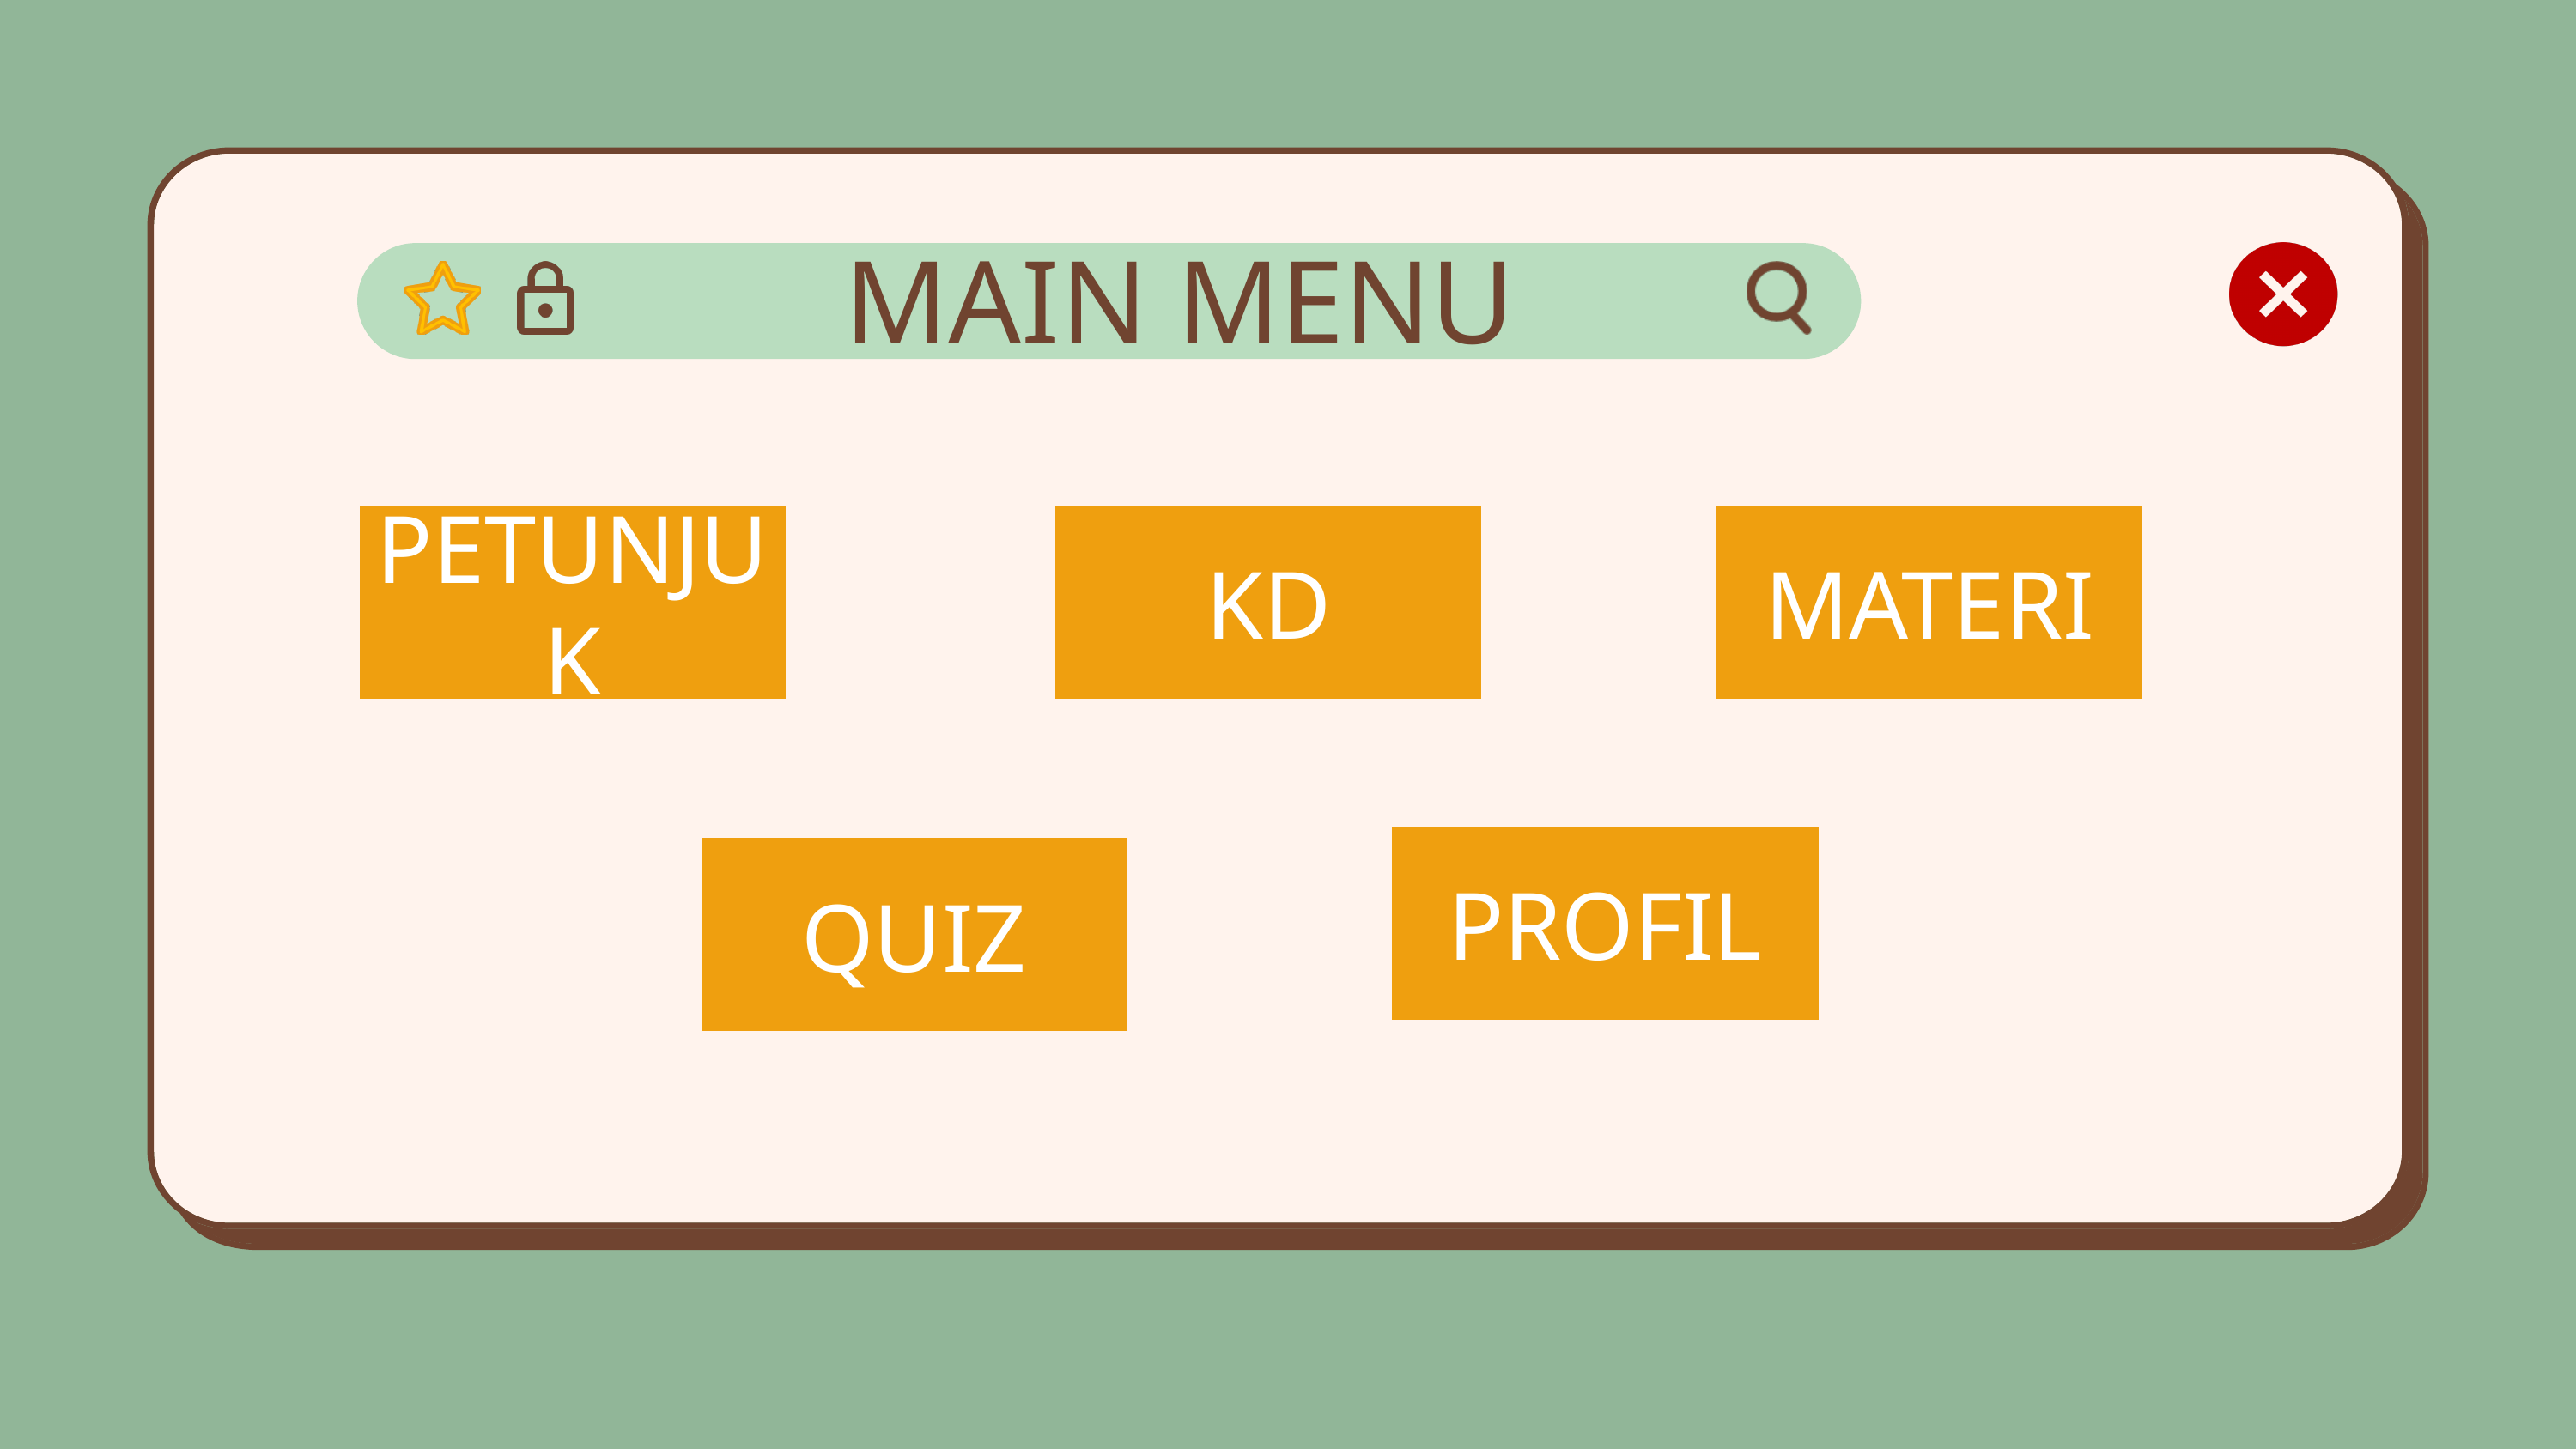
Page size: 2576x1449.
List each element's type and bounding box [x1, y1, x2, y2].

text_box [147, 147, 2429, 1251]
picture [1747, 261, 1812, 335]
picture [517, 261, 574, 335]
text_box [356, 242, 1862, 360]
picture [404, 261, 481, 335]
